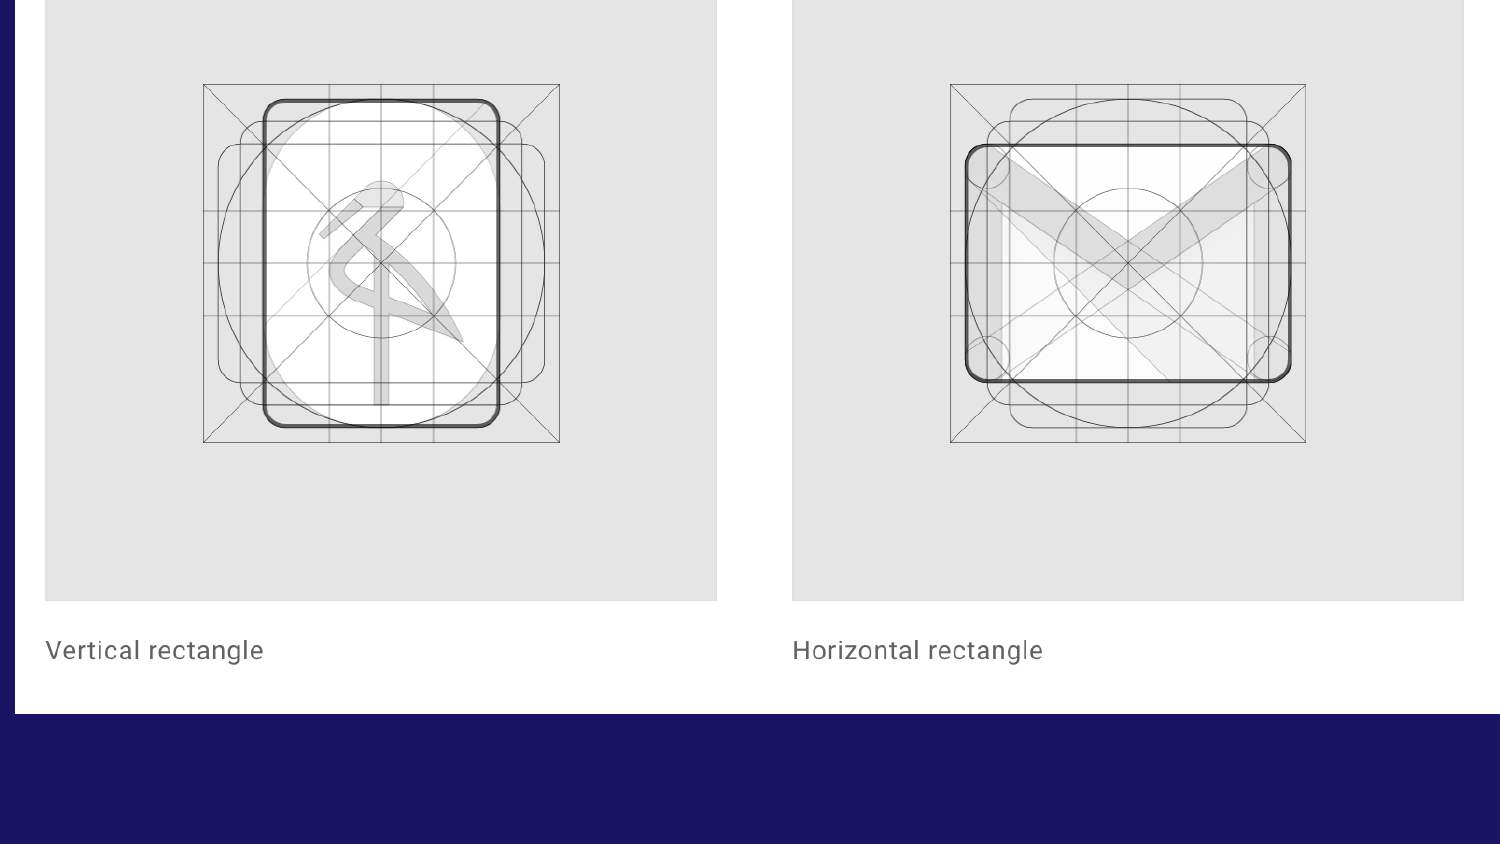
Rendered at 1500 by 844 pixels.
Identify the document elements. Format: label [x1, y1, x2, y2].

picture [14, 0, 1500, 714]
